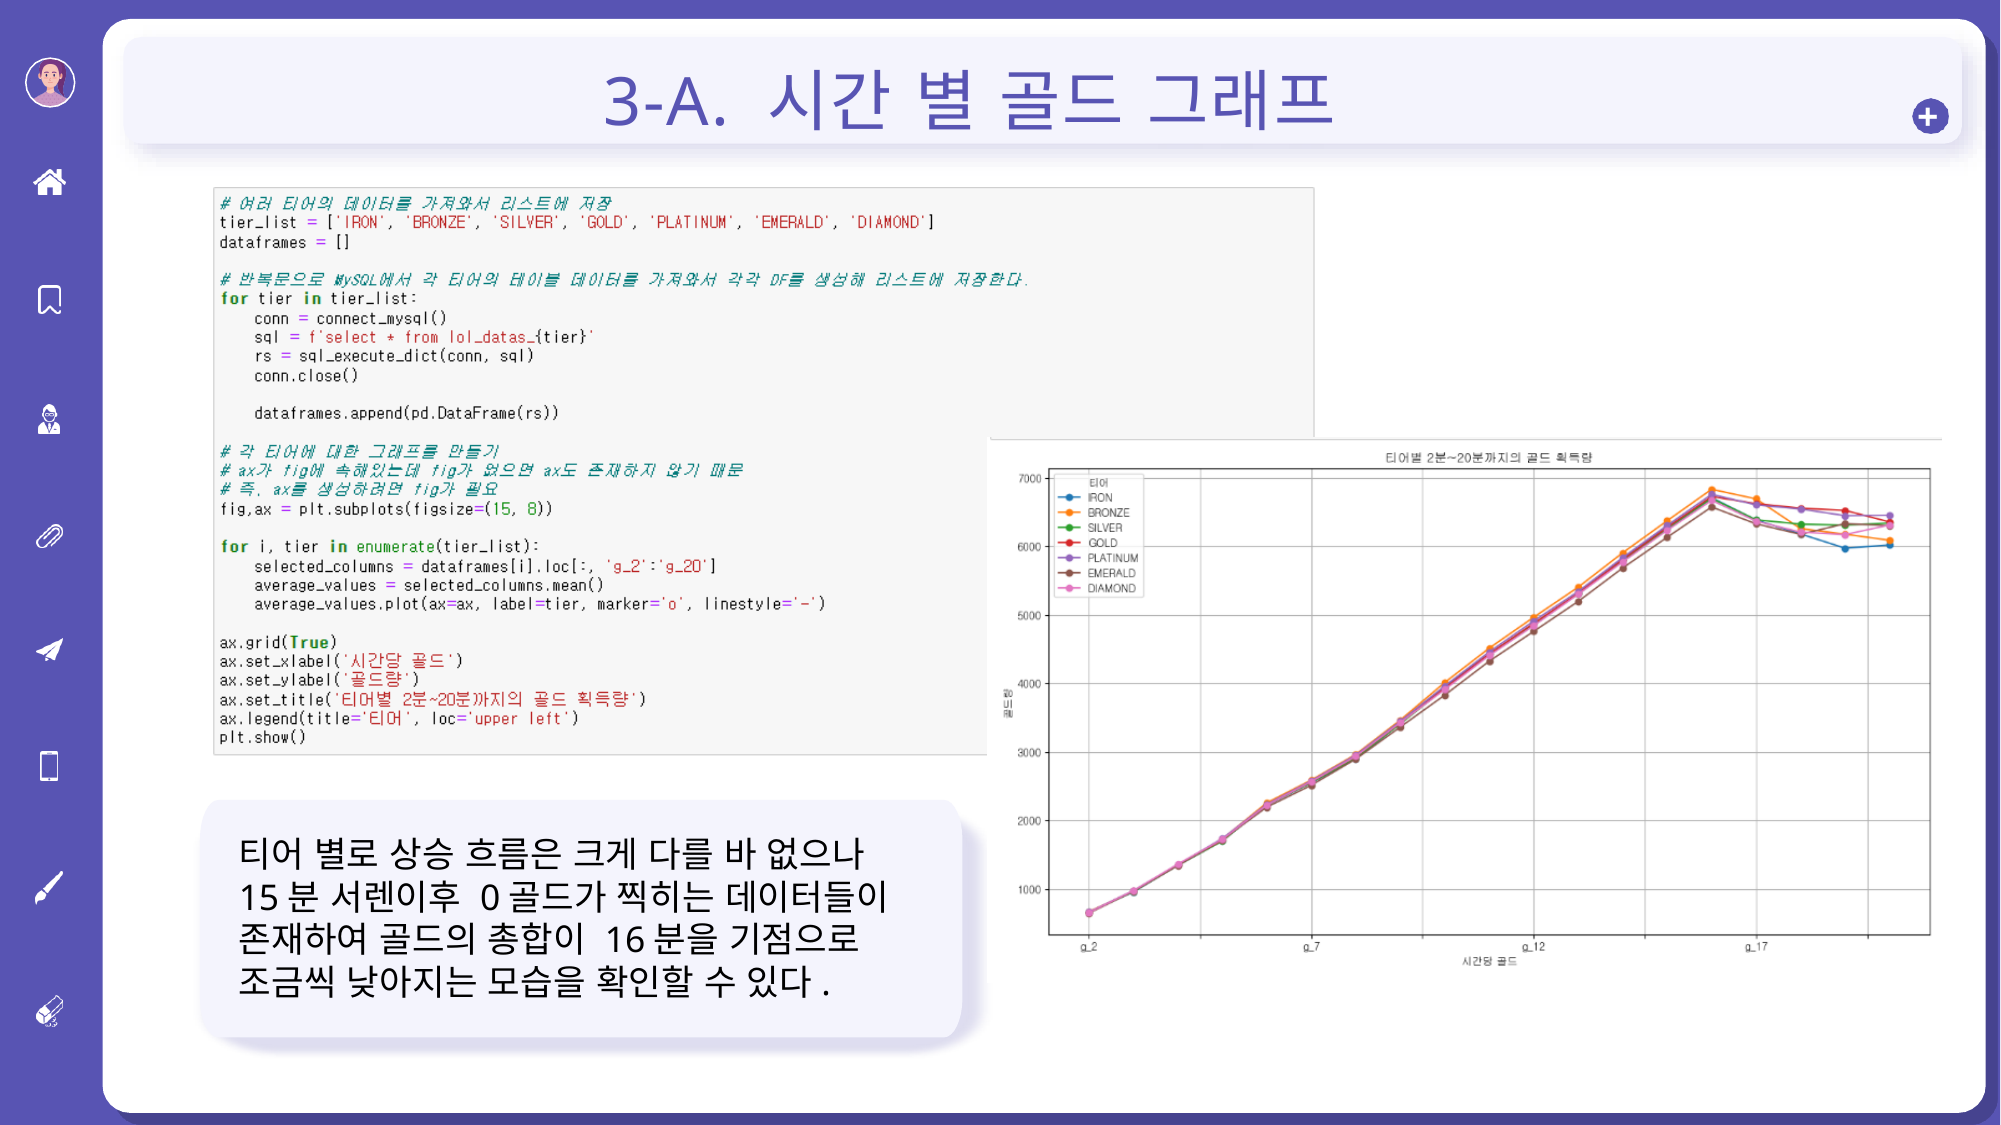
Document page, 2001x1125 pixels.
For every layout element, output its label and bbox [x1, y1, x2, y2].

picture [212, 187, 1942, 983]
picture [1912, 98, 1949, 135]
picture [35, 638, 63, 662]
picture [38, 285, 61, 315]
text_box [102, 10, 2000, 1125]
picture [40, 751, 59, 782]
picture [33, 169, 66, 195]
picture [38, 404, 60, 434]
picture [35, 871, 64, 906]
picture [35, 523, 63, 548]
text_box [24, 57, 76, 108]
picture [35, 995, 63, 1027]
